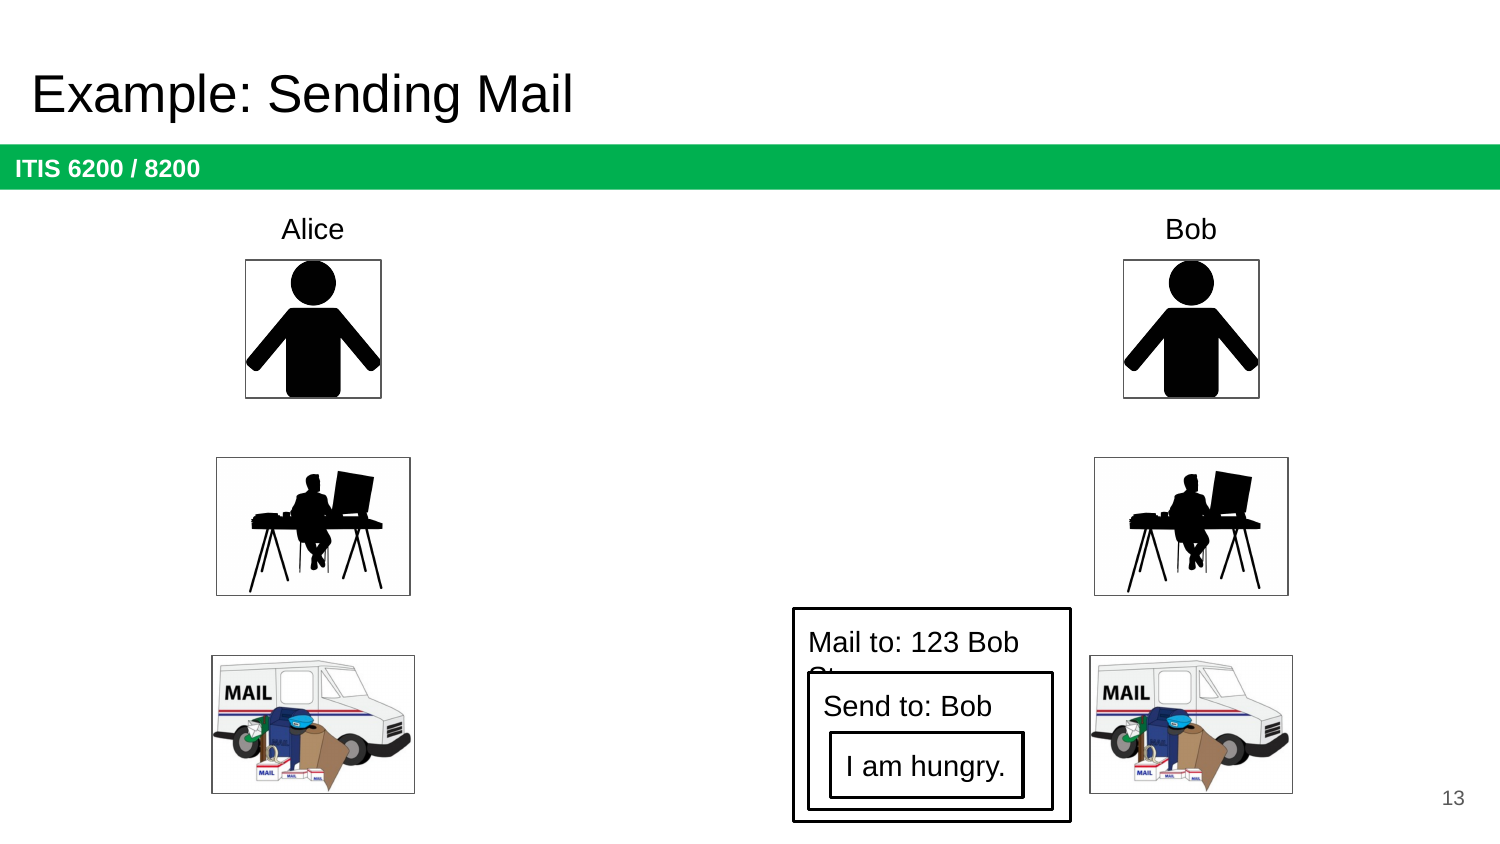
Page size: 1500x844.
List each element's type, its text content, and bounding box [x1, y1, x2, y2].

picture [245, 260, 381, 398]
text_box I am hungry. [830, 732, 1023, 798]
picture [216, 458, 410, 596]
slide_number 13 [1389, 764, 1480, 830]
text_box Alice [253, 195, 374, 259]
picture [1094, 458, 1288, 596]
picture [1123, 260, 1259, 398]
text_box Bob [1131, 195, 1252, 259]
picture [212, 655, 415, 793]
picture [1090, 655, 1293, 793]
text_box Mail to: 123 Bob St [793, 608, 1071, 822]
text_box Send to: Bob [808, 672, 1053, 810]
title Example: Sending Mail [16, 44, 1415, 139]
